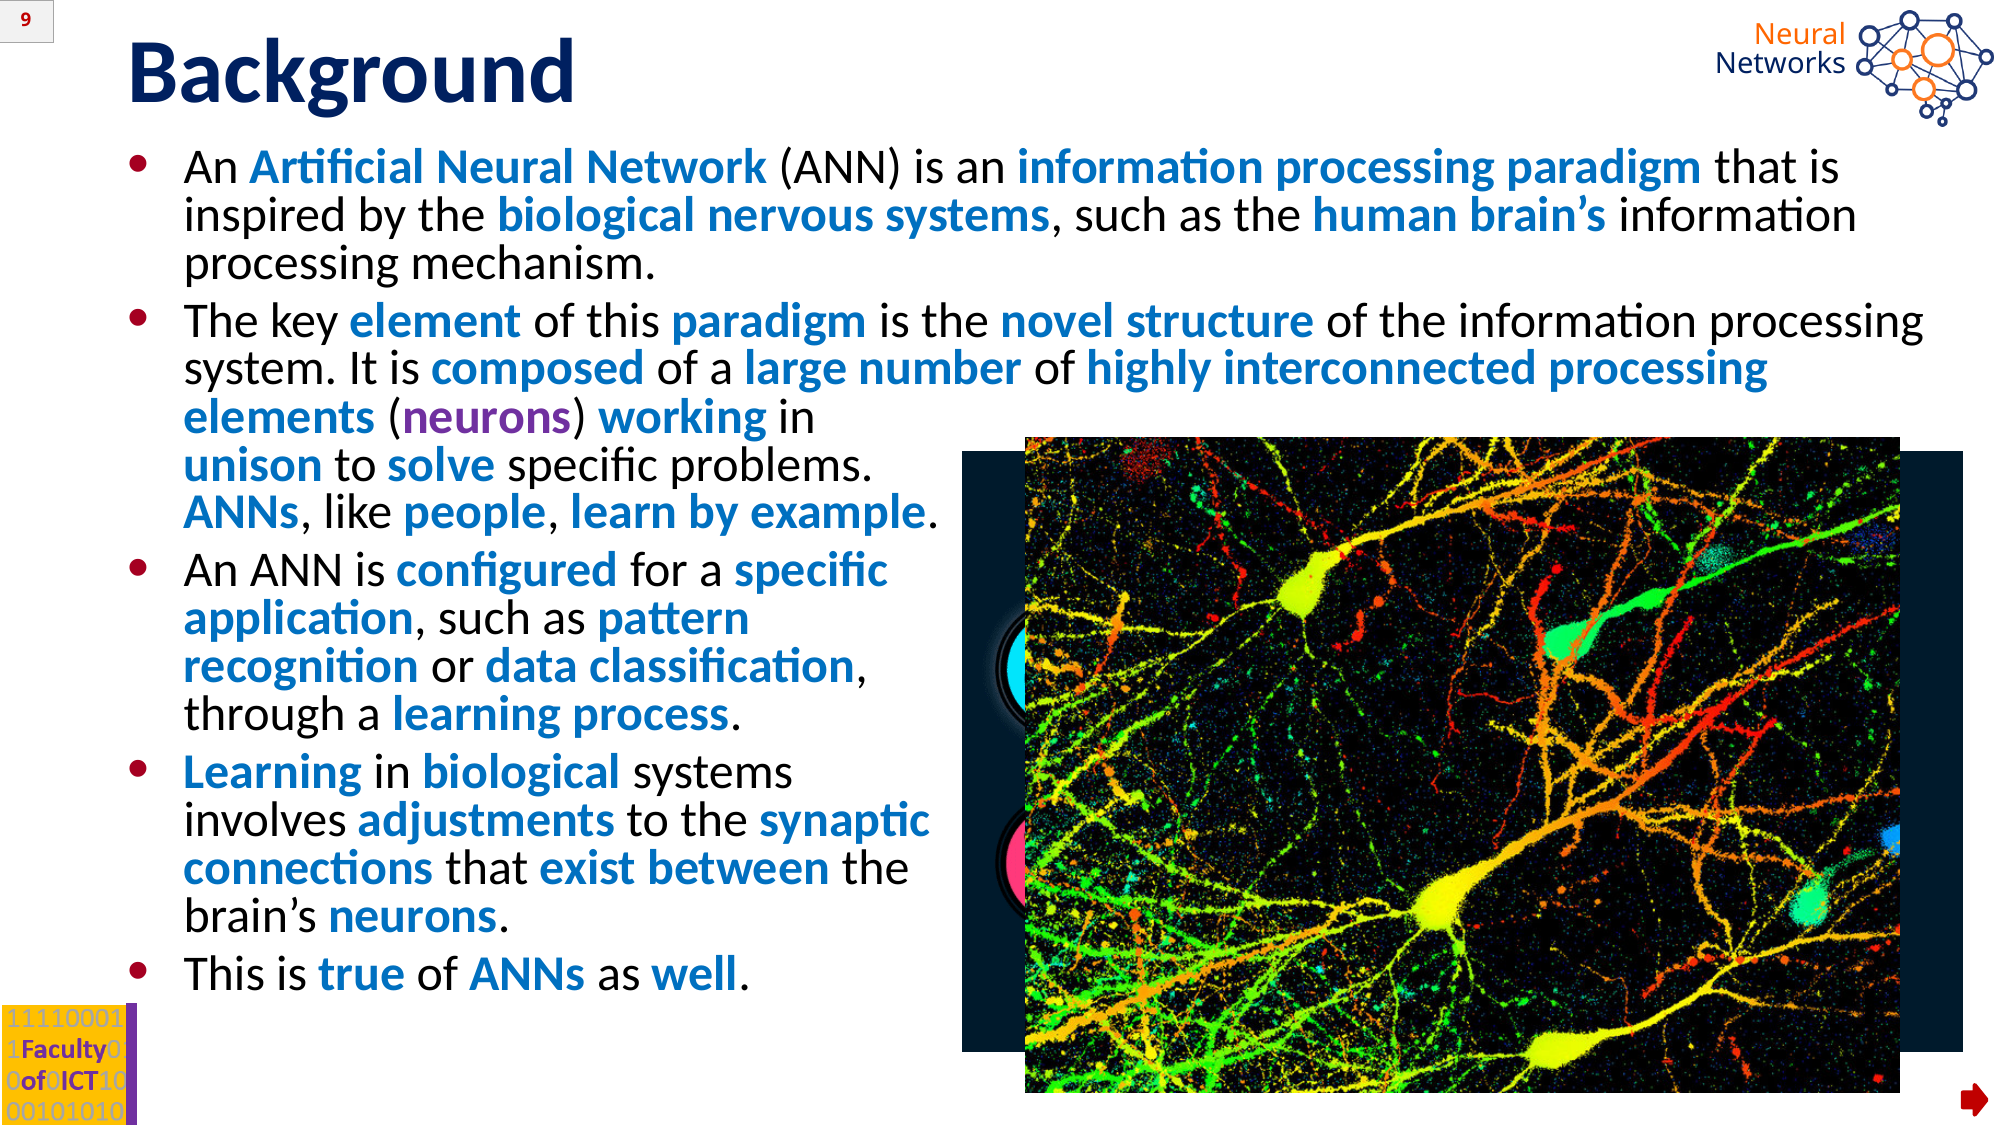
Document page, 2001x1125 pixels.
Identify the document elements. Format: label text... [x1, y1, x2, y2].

text_box [1960, 1083, 1989, 1117]
picture [0, 1003, 138, 1125]
text_box 9 [0, 0, 54, 43]
title Background [112, 29, 1648, 130]
picture [962, 437, 1963, 1093]
picture [1854, 0, 1996, 134]
list An Artificial Neural Network (ANN) is an information processing paradigm that is inspired by the biological nervous systems, such as the human brain’s information processing mechanism. The key element of this paradigm is the novel structure of the information processing system. It is composed of a large number of highly interconnected processing elements (neurons) working in unison to solve specific problems. ANNs, like people, learn by example. An ANN is configured for a specific application, such as pattern recognition or data classification, through a learning process. Learning in biological systems involves adjustments to the synaptic connections that exist between the brain’s neurons. This is true of ANNs as well. [112, 137, 1963, 590]
text_box Neural Networks [1687, 13, 1849, 87]
